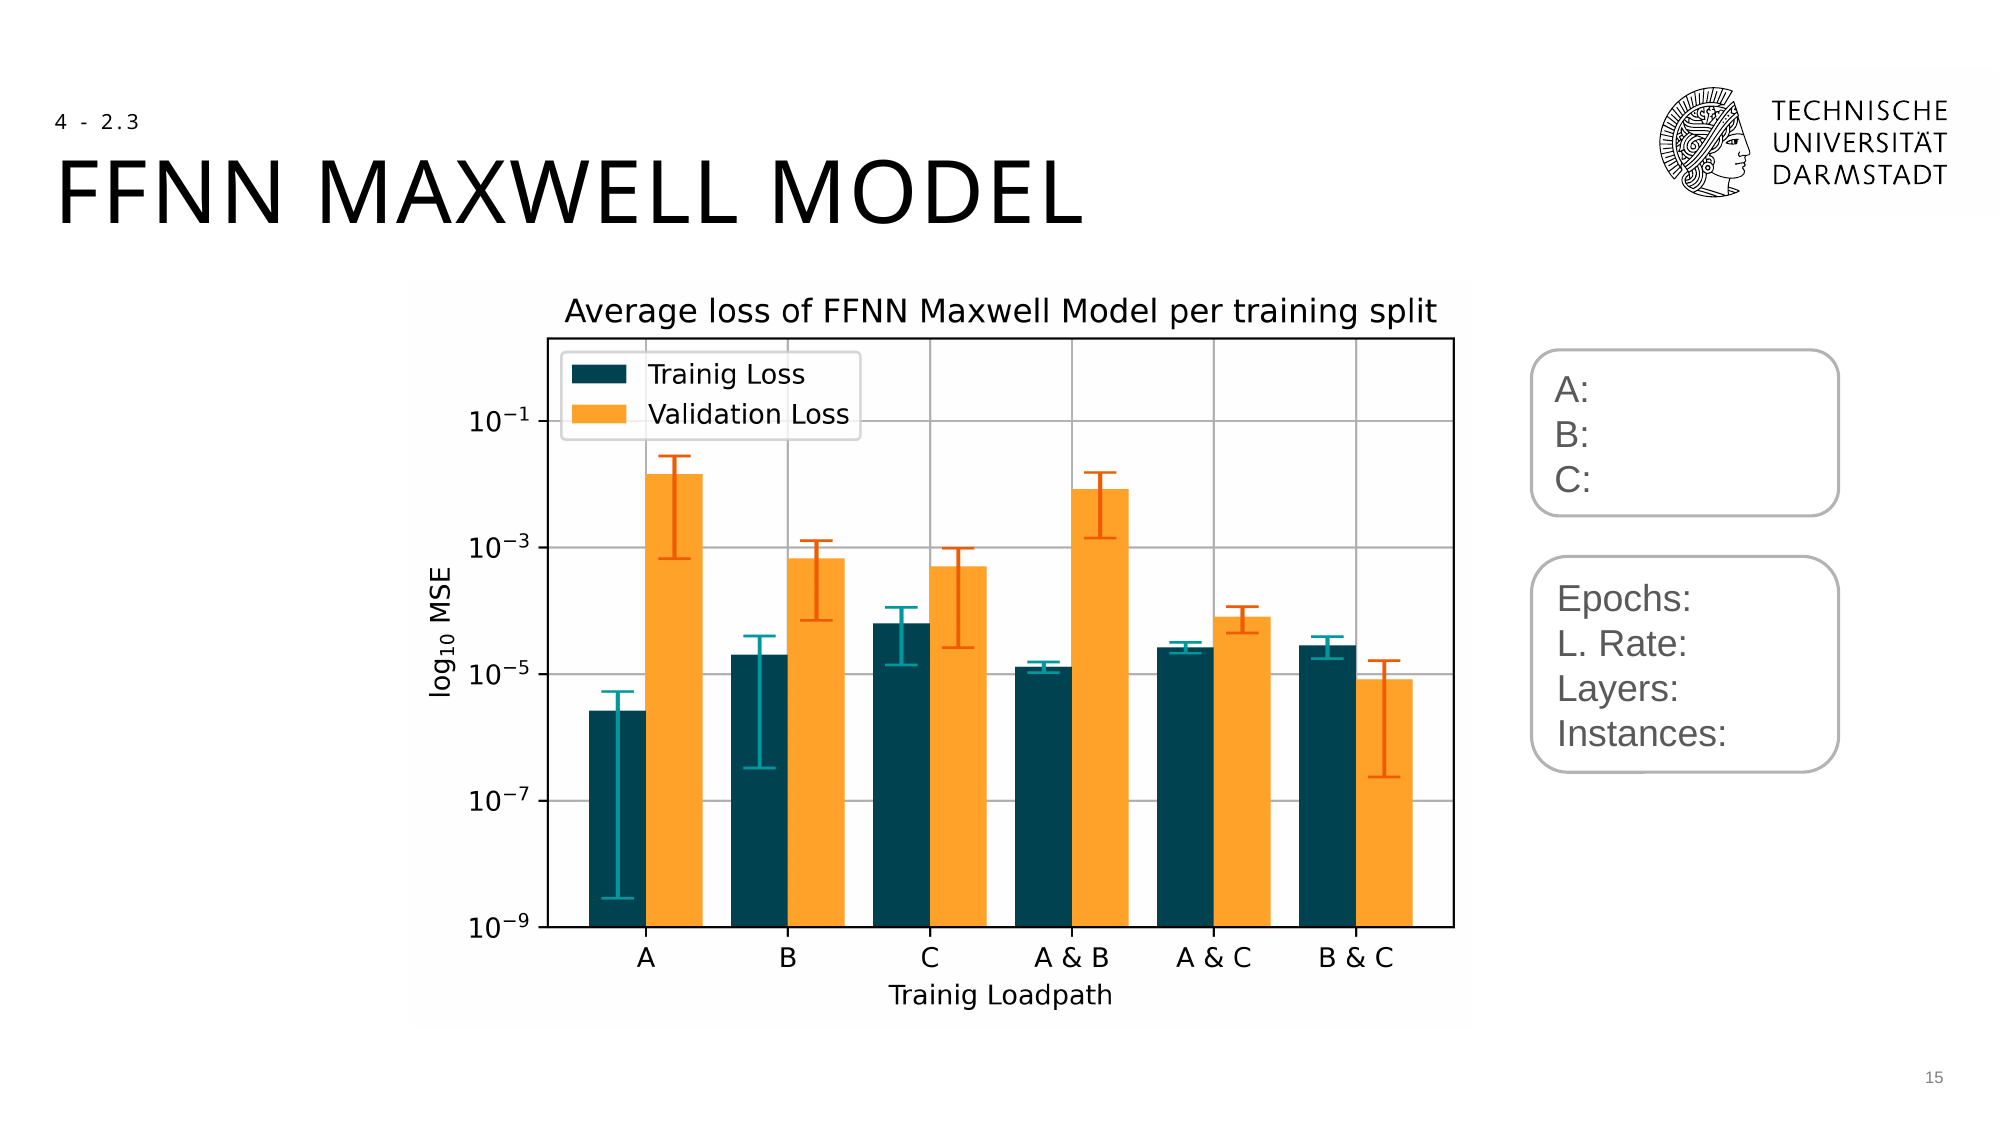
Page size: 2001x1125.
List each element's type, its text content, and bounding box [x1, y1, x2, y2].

picture [409, 278, 1473, 1029]
slide_number 15 [1863, 1059, 1944, 1094]
title 4 - 2.3 [55, 114, 1548, 138]
list FFNN Maxwell model [54, 156, 1629, 346]
